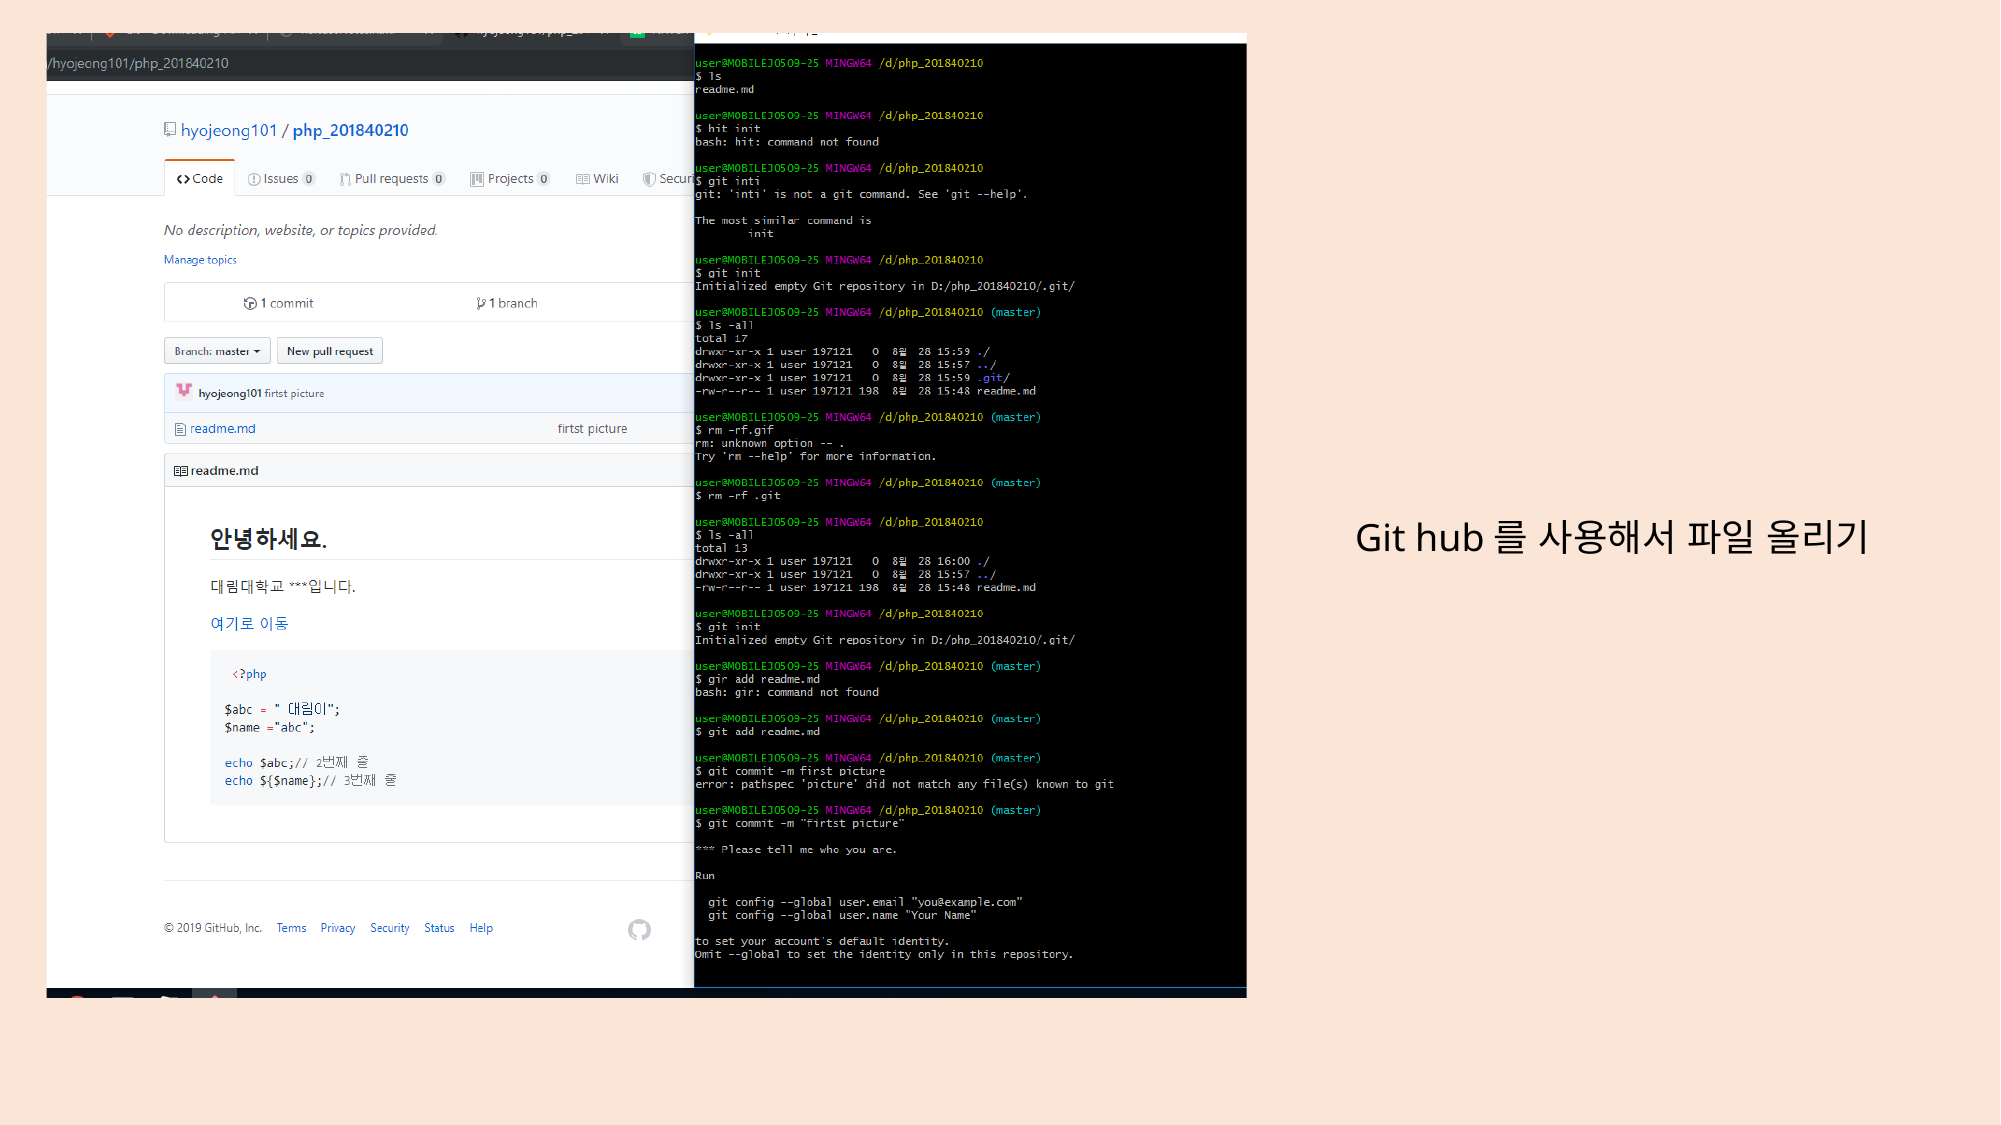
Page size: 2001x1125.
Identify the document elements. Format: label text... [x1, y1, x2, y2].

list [46, 33, 1247, 998]
text_box Git hub를 사용해서 파일 올리기 [1340, 506, 1954, 566]
